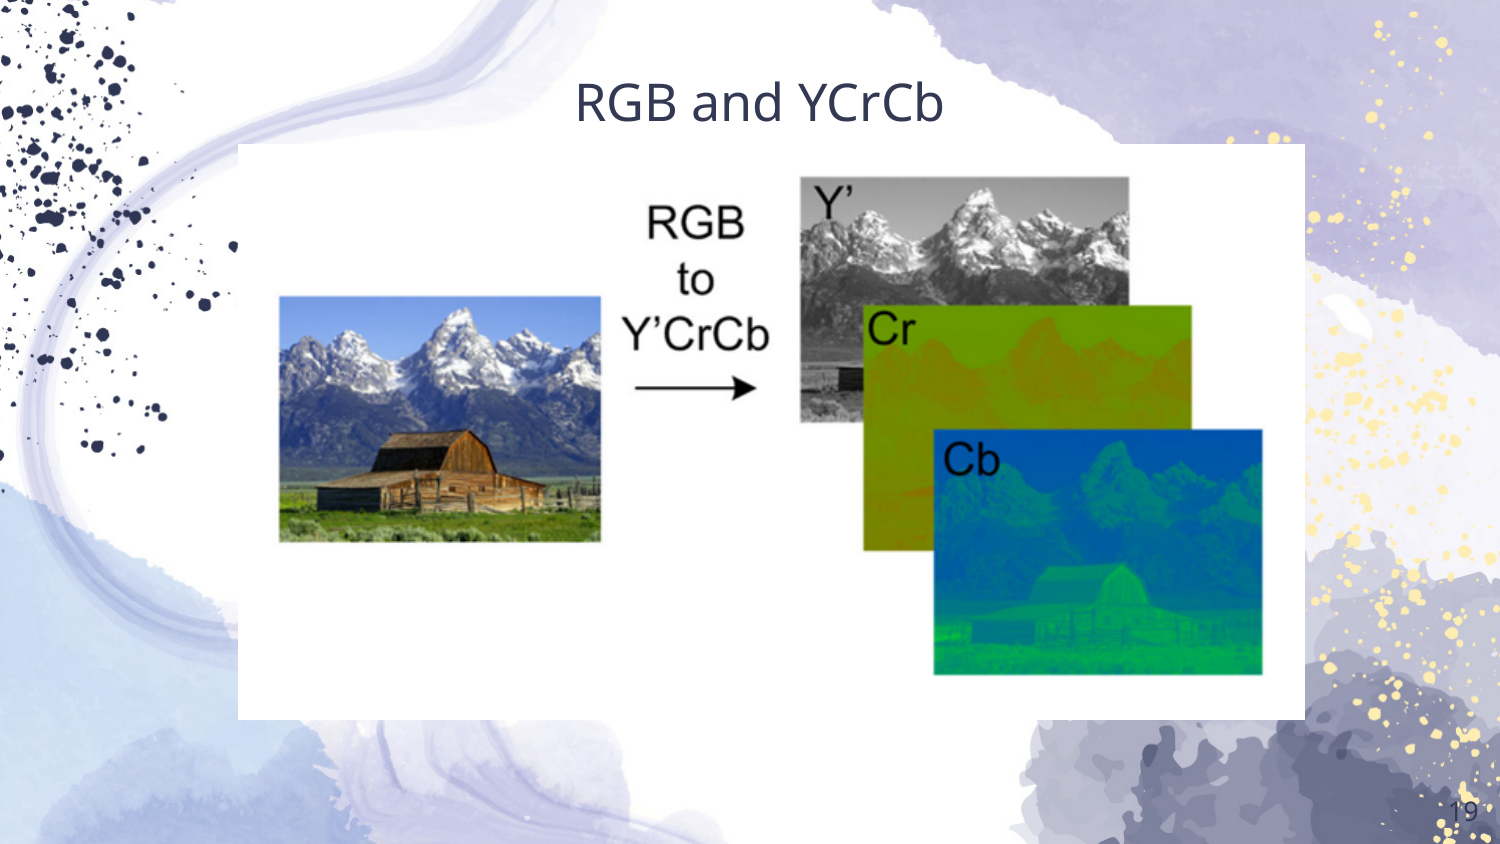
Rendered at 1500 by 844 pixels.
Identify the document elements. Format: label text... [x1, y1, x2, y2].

text_box RGB and YCrCb [175, 54, 1345, 178]
picture [0, 0, 1500, 844]
text_box <number> [1403, 779, 1494, 844]
